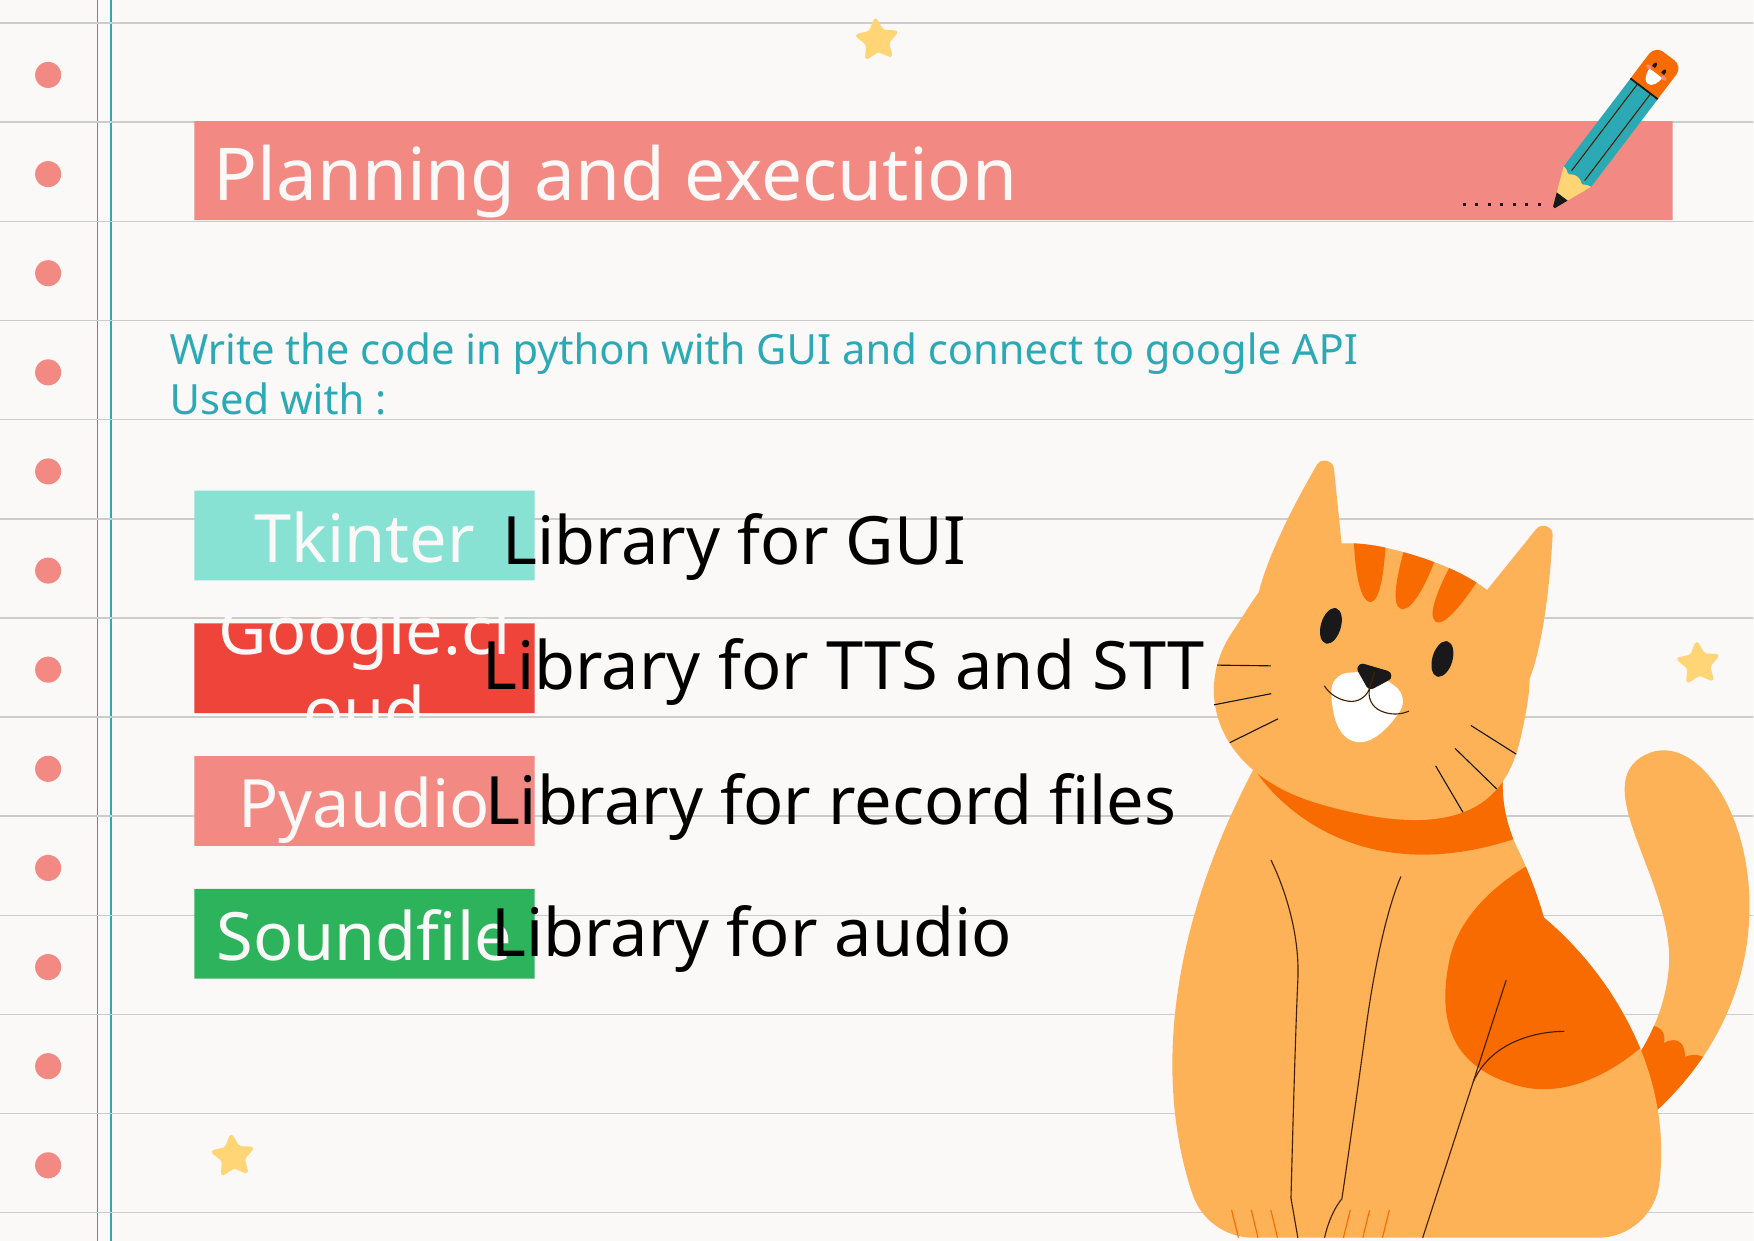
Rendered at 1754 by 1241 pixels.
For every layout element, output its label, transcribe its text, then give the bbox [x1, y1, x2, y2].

title Soundfile [194, 888, 535, 979]
title Planning and execution [194, 121, 1673, 221]
title Tkinter [194, 490, 487, 581]
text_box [1143, 460, 1754, 1238]
title Google.cloud [194, 623, 535, 714]
text_box Library for TTS and STT [468, 615, 1138, 710]
text_box Library for GUI [487, 490, 982, 586]
text_box Library for record files [470, 750, 1138, 846]
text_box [1462, 49, 1681, 209]
title Pyaudio [194, 756, 470, 846]
text_box Write the code in python with GUI and connect to google API Used with : [154, 315, 1374, 466]
text_box Library for audio [476, 882, 1028, 978]
